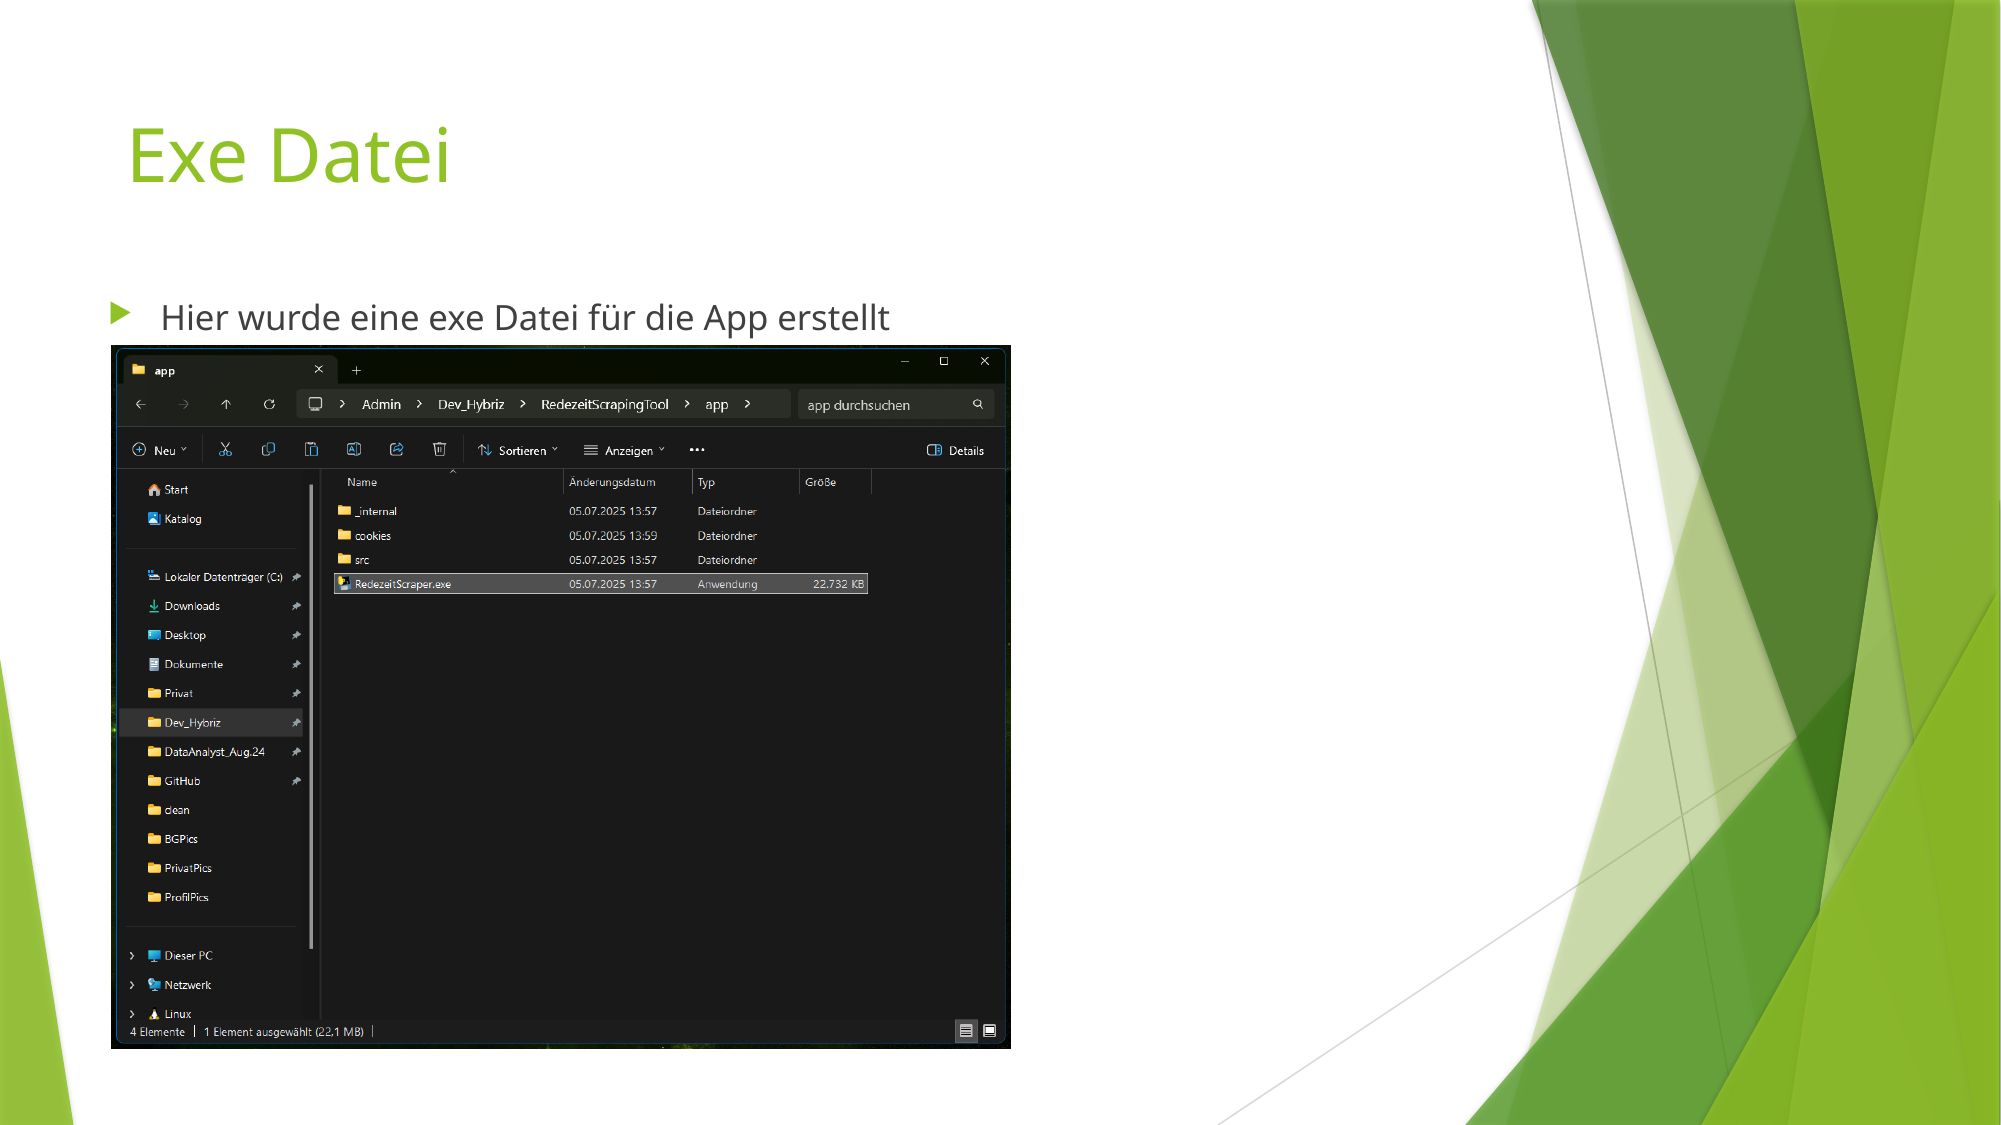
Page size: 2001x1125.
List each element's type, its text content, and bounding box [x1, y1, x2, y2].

text_box Hier wurde eine exe Datei für die App erstellt [93, 288, 1073, 346]
title Exe Datei [111, 99, 1522, 317]
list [110, 344, 1012, 1050]
